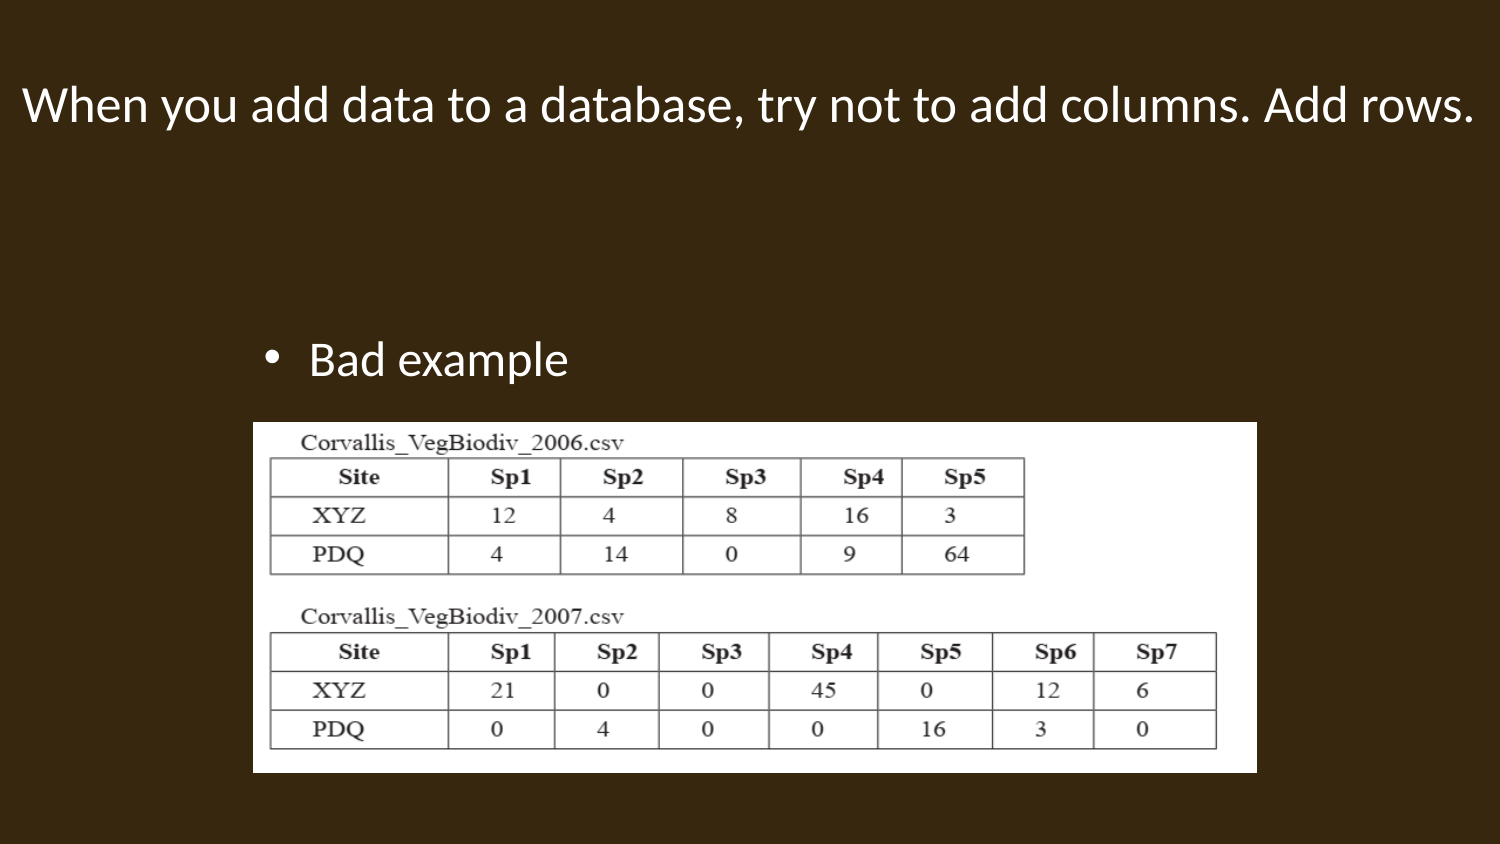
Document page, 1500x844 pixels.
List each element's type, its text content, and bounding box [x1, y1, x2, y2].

title When you add data to a database, try not to add columns. Add rows. [0, 31, 1500, 173]
picture [252, 421, 1257, 773]
list Bad example [248, 319, 1261, 395]
